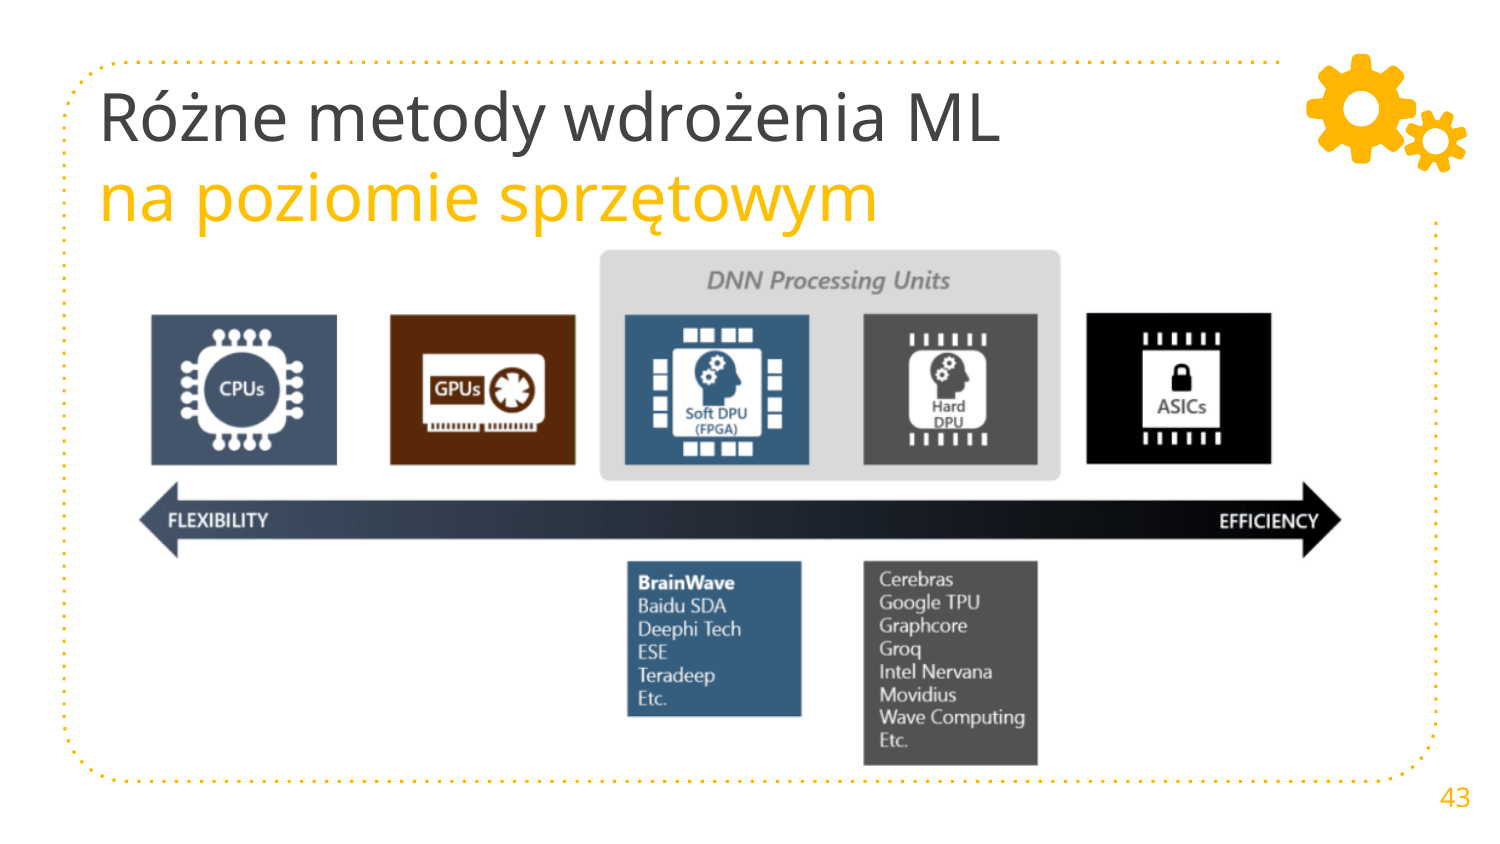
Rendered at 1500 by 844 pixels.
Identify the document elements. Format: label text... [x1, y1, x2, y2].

picture [134, 243, 1345, 772]
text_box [1306, 53, 1467, 173]
title Różne metody wdrożenia ML na poziomie sprzętowym [83, 59, 1336, 201]
slide_number 43 [1411, 753, 1500, 844]
